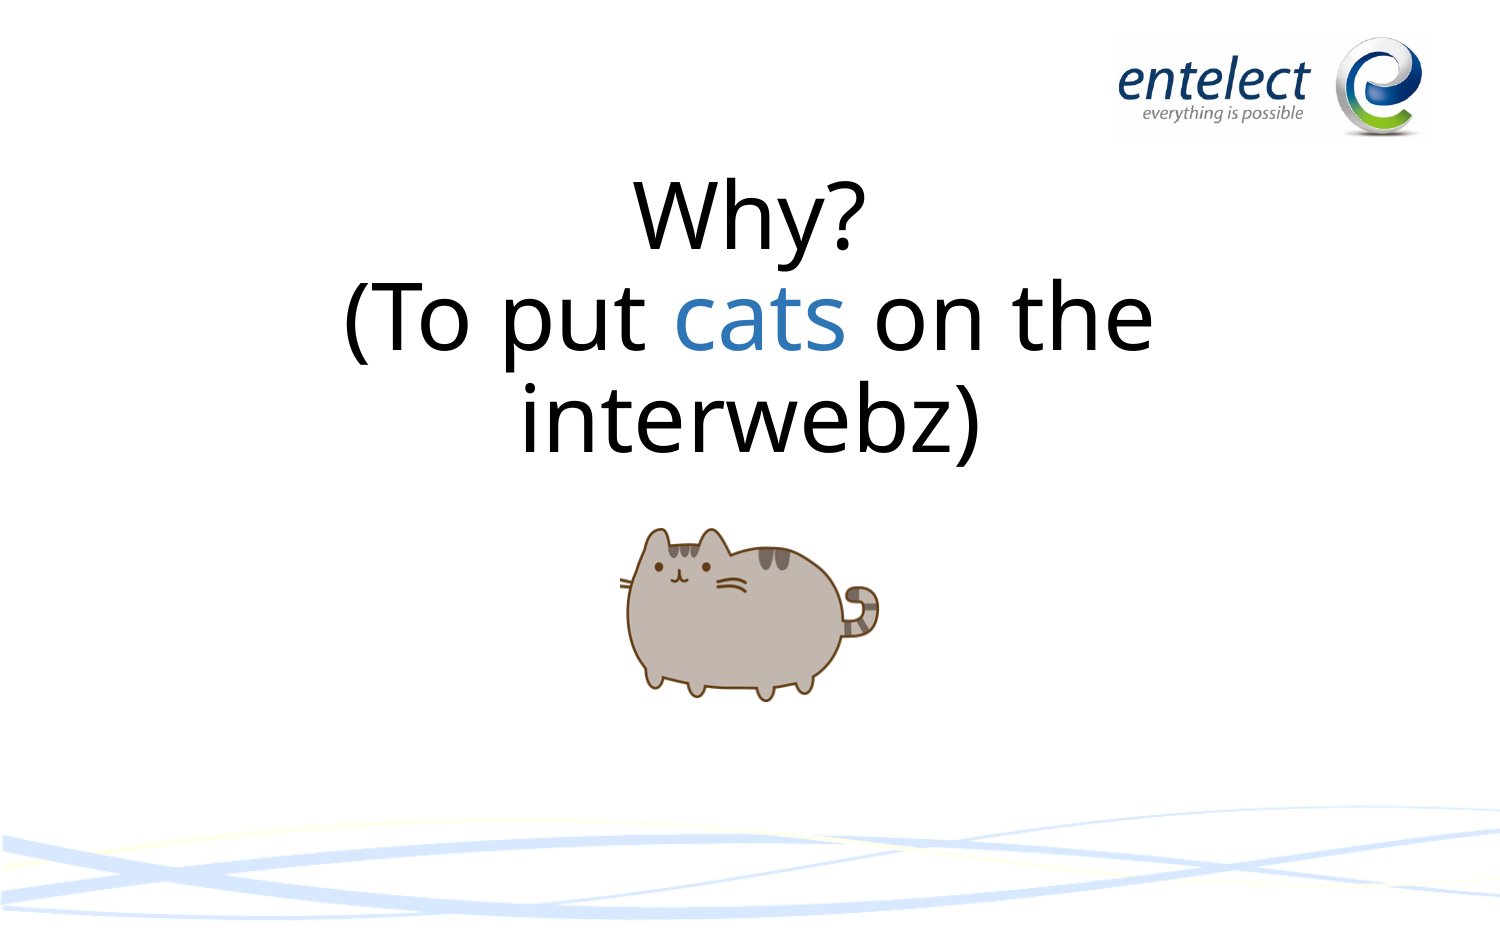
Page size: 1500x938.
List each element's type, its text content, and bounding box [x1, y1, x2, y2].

title Why? (To put cats on the interwebz) [187, 153, 1313, 480]
picture [620, 527, 880, 703]
picture [1117, 31, 1427, 141]
